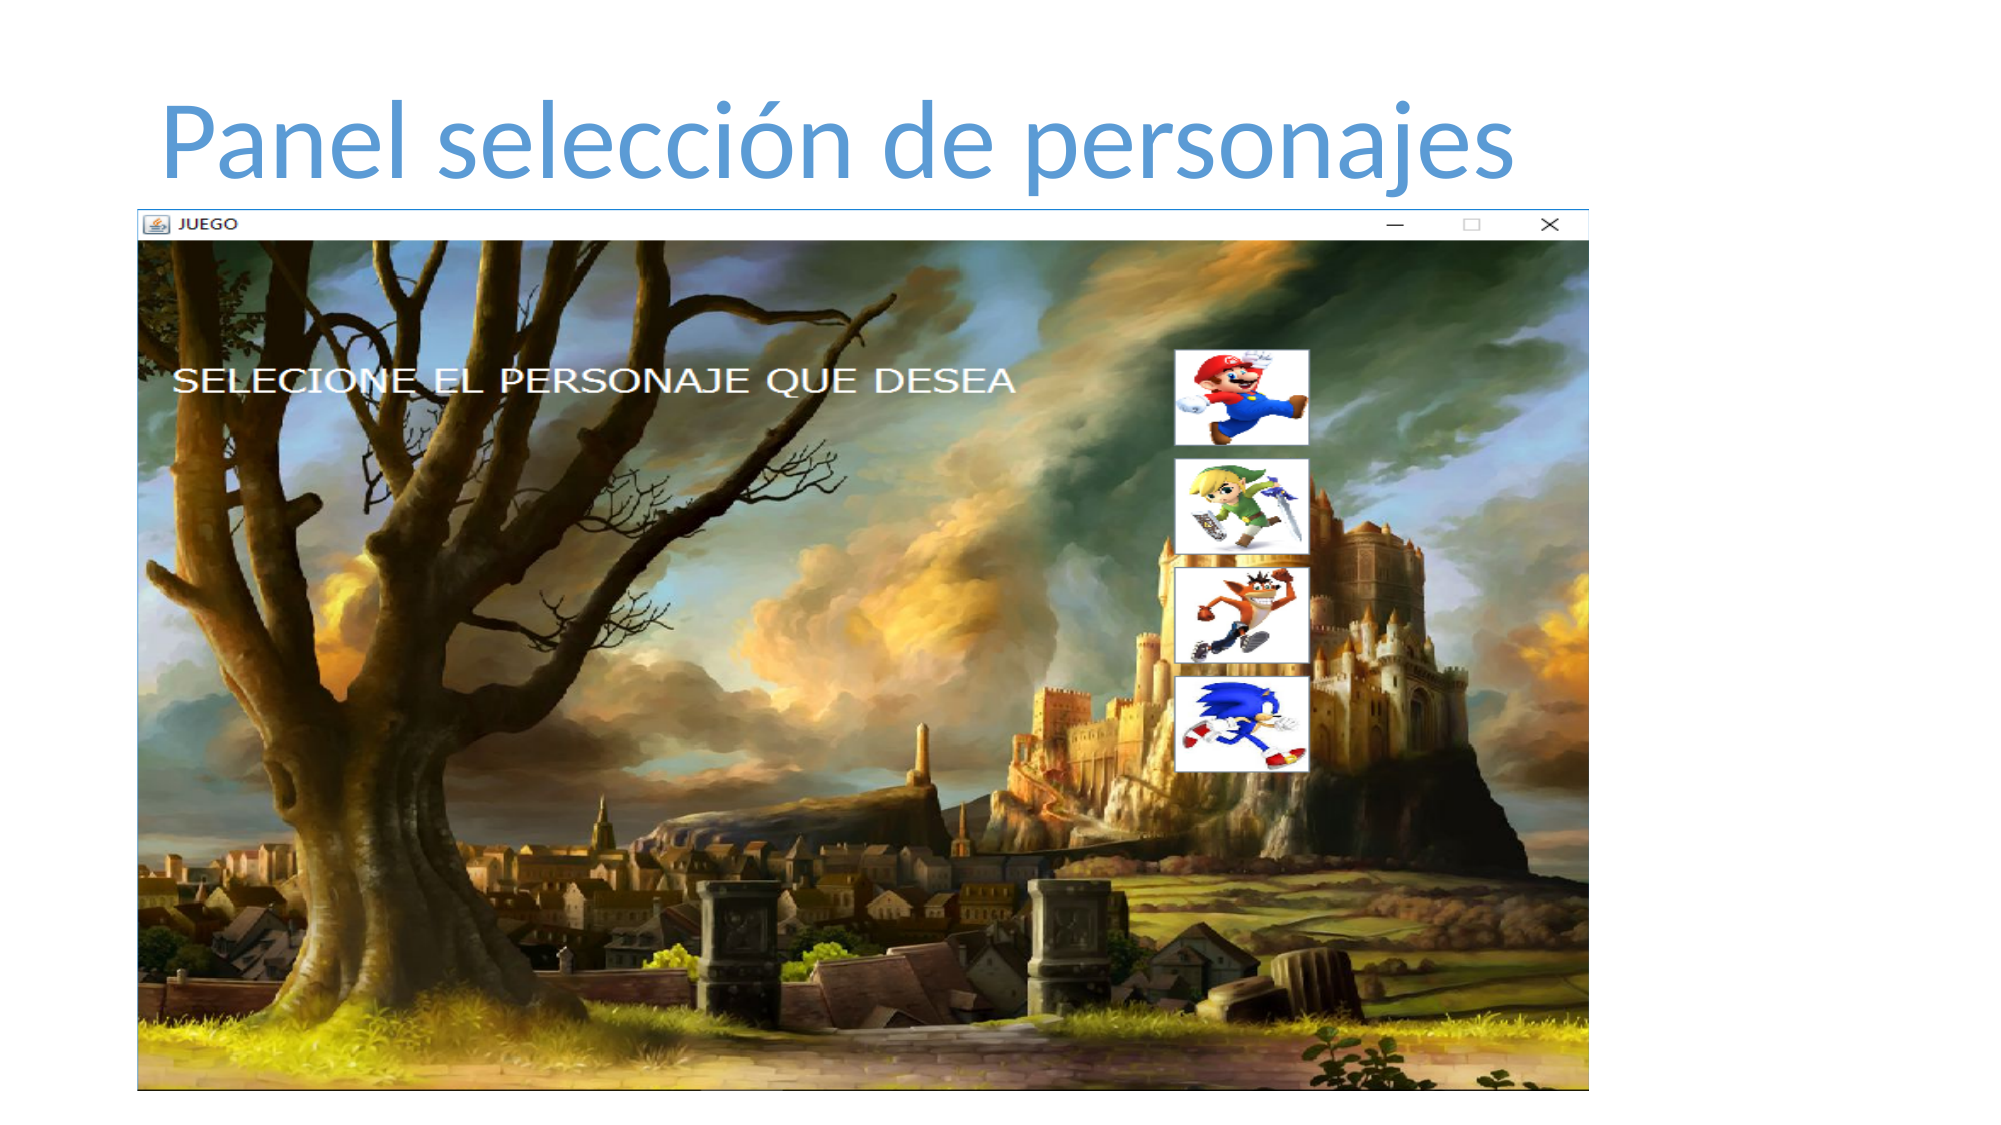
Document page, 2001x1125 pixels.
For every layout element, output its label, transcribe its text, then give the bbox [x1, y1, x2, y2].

picture [137, 209, 1589, 1091]
text_box Panel selección de personajes [144, 58, 1533, 209]
